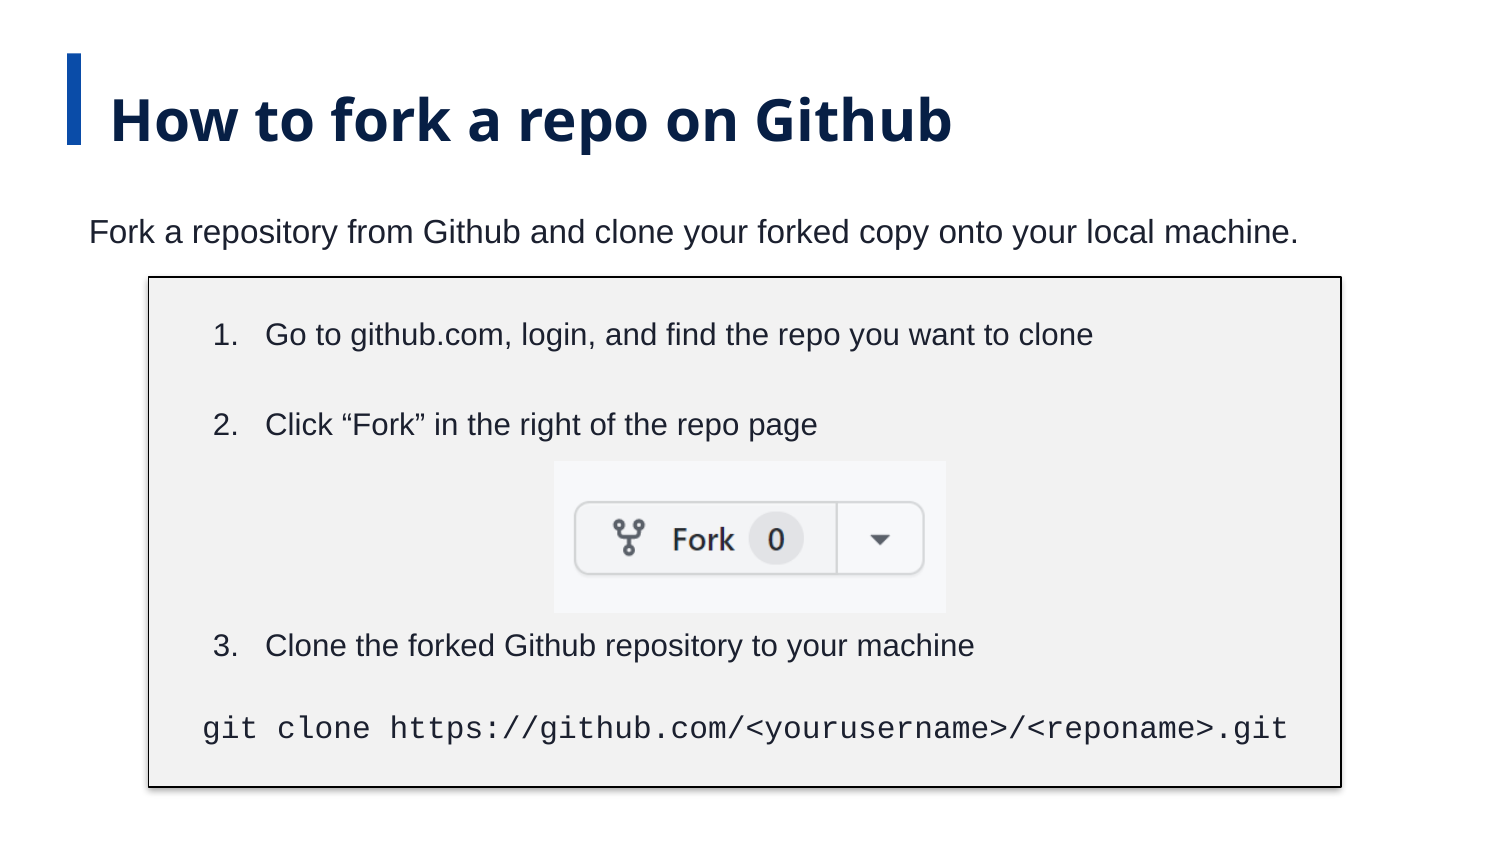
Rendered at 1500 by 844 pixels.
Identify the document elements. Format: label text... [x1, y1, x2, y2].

picture [554, 461, 946, 613]
text_box [148, 276, 1342, 788]
text_box Fork a repository from Github and clone your forked copy onto your local machine. [74, 183, 1392, 258]
text_box [65, 51, 83, 147]
text_box 2. Click “Fork” in the right of the repo page [198, 396, 1302, 449]
text_box git clone https://github.com/<yourusername>/<reponame>.git [158, 699, 1333, 752]
text_box 1. Go to github.com, login, and find the repo you want to clone [198, 307, 1302, 360]
text_box 3. Clone the forked Github repository to your machine [198, 617, 1302, 670]
text_box How to fork a repo on Github [95, 26, 1361, 161]
